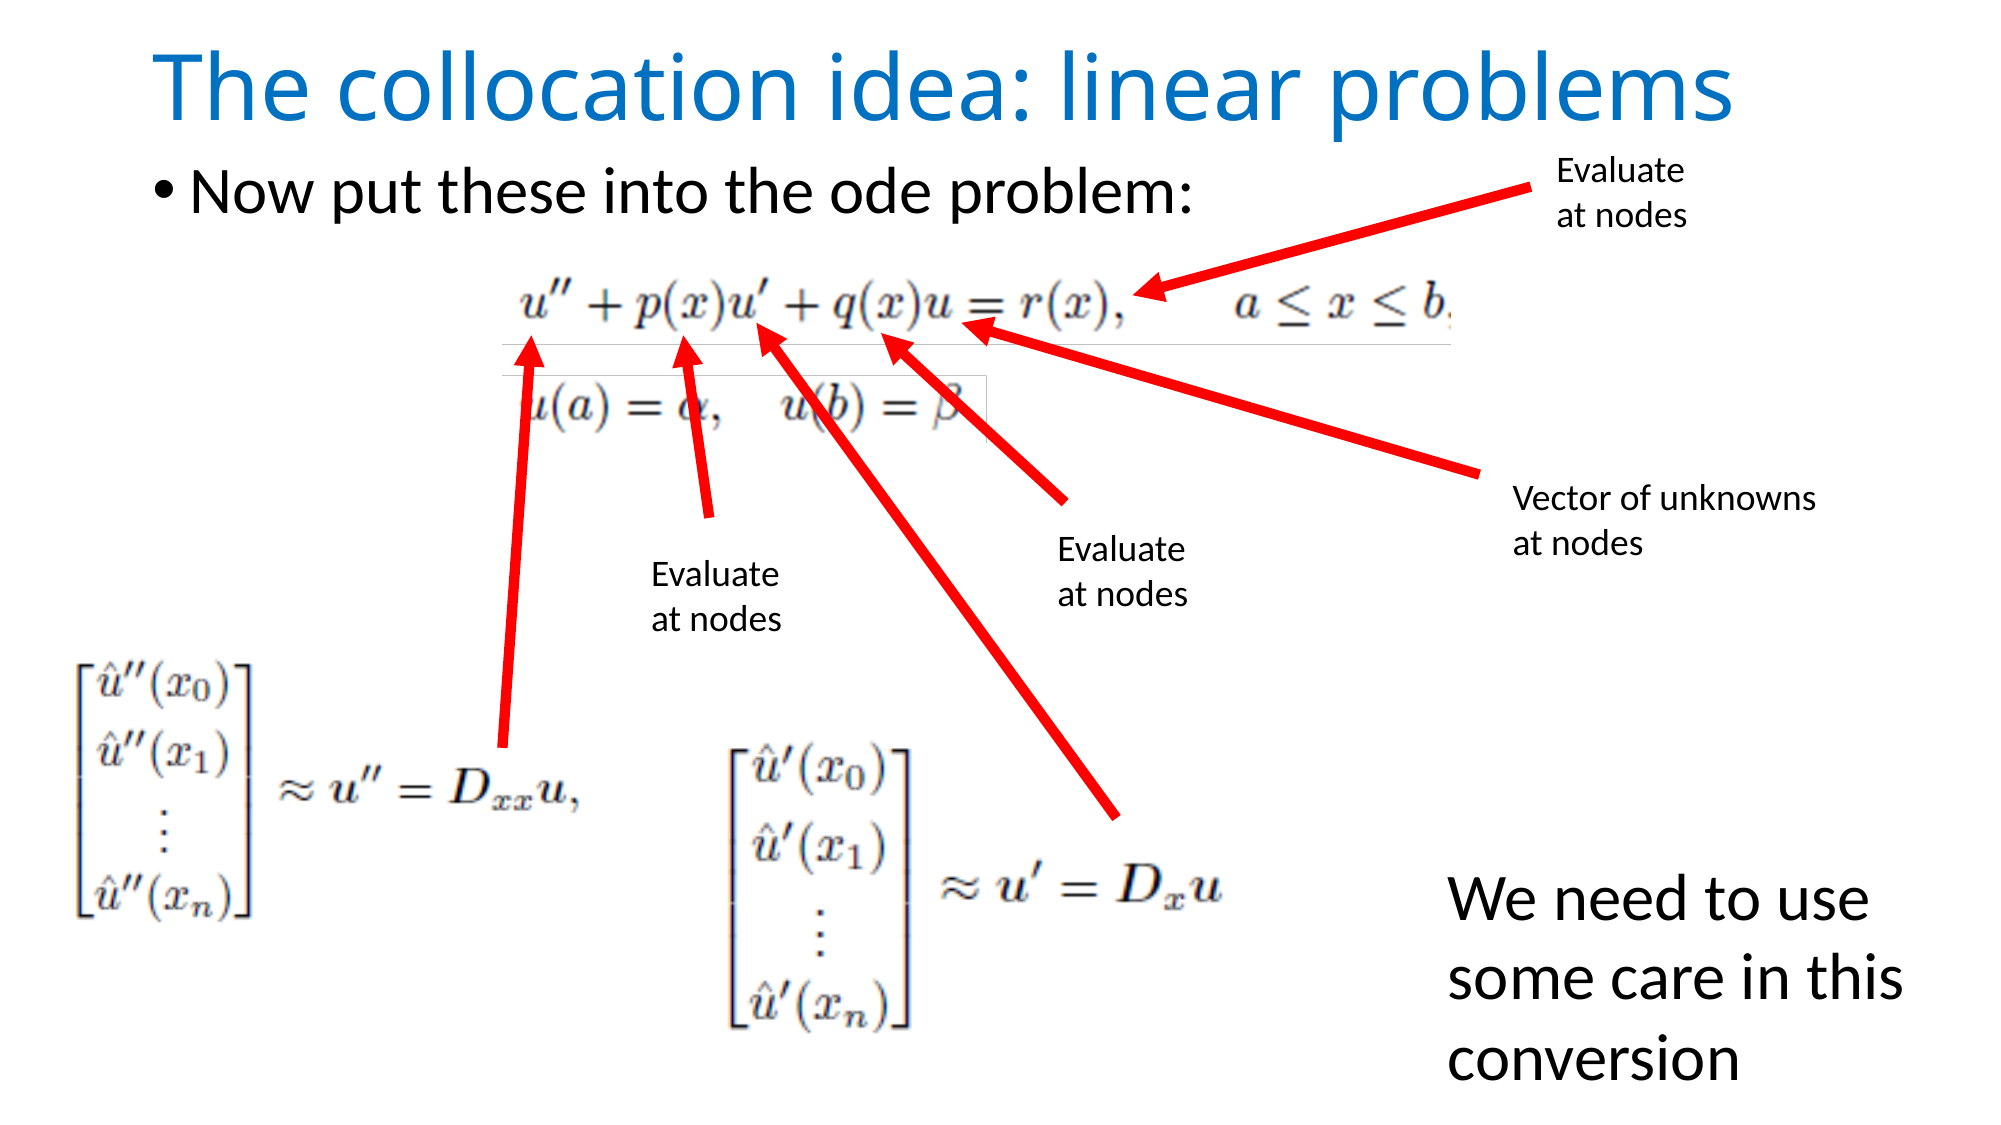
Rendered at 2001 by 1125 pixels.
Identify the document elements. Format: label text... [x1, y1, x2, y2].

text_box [881, 333, 1066, 503]
picture [65, 645, 589, 935]
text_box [756, 322, 1117, 818]
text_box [683, 335, 710, 518]
picture [502, 265, 1451, 443]
title The collocation idea: linear problems [137, 32, 1863, 148]
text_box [1117, 322, 1480, 475]
text_box Vector of unknowns at nodes [1497, 465, 1841, 571]
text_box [502, 335, 532, 748]
picture [702, 728, 1250, 1062]
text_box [1132, 186, 1531, 296]
list Now put these into the ode problem: [137, 148, 1863, 252]
text_box We need to use some care in this conversion [1433, 845, 1944, 1101]
